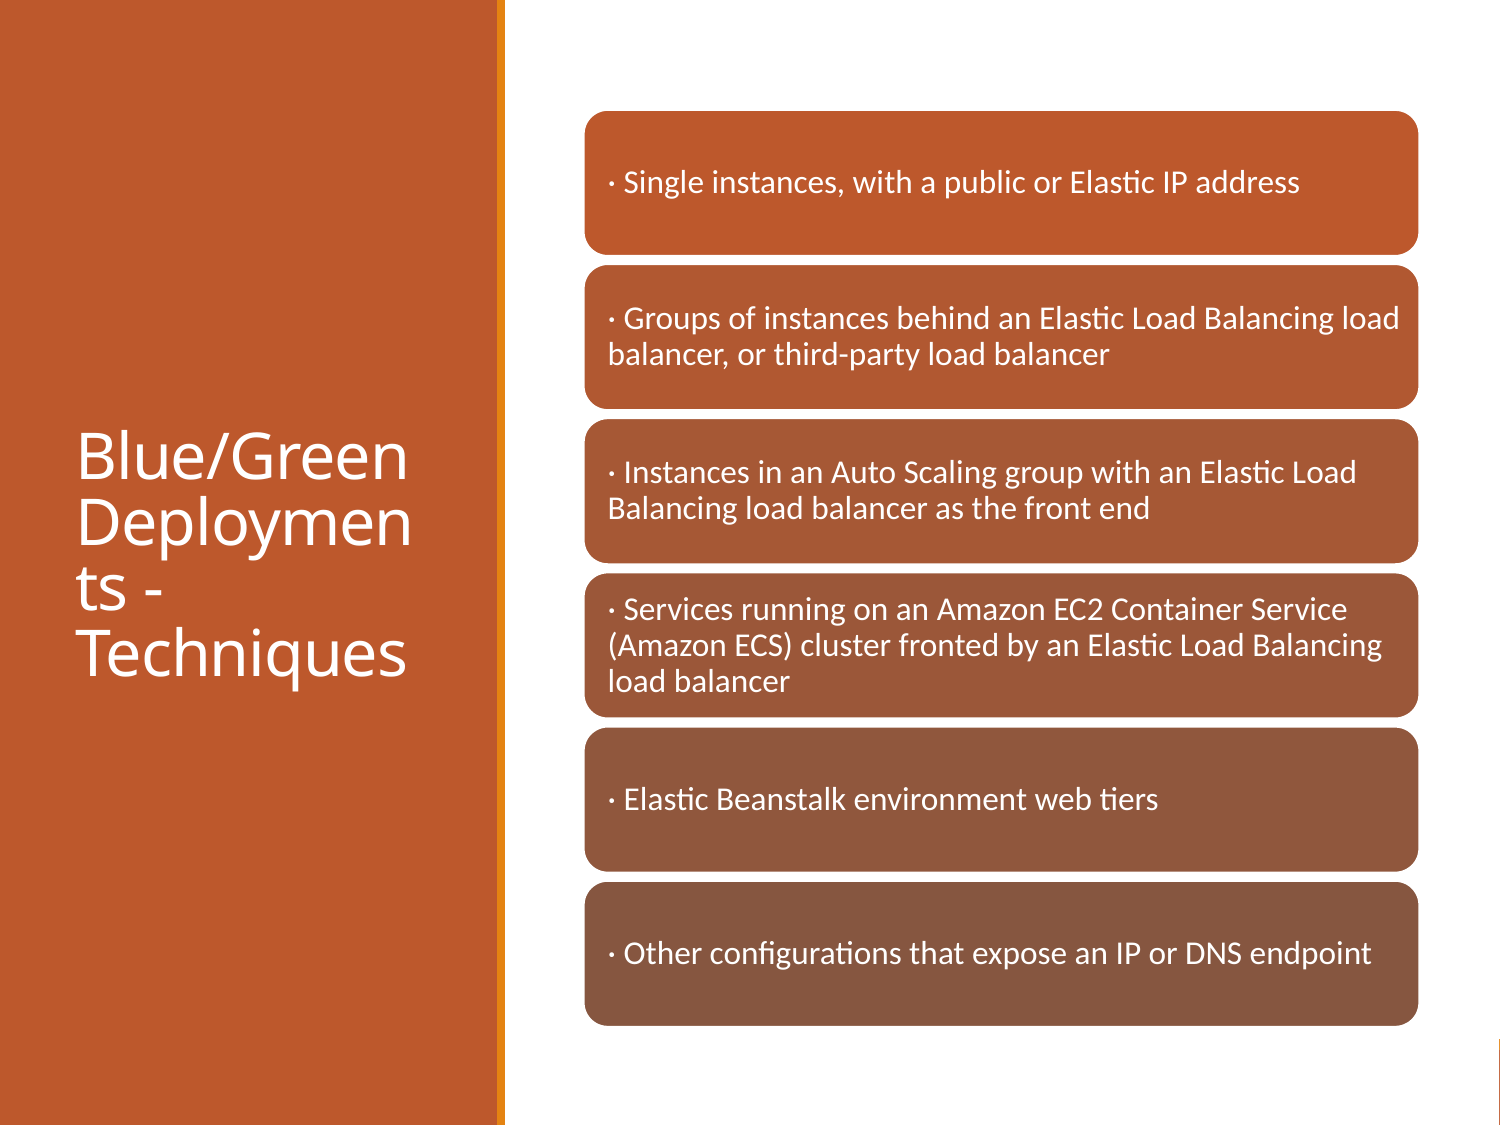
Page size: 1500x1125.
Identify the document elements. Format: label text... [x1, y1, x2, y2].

text_box [0, 0, 496, 1125]
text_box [582, 104, 1421, 1033]
text_box [496, 0, 506, 1125]
text_box [506, 0, 1500, 1125]
title Blue/Green Deployments - Techniques [60, 84, 441, 1032]
